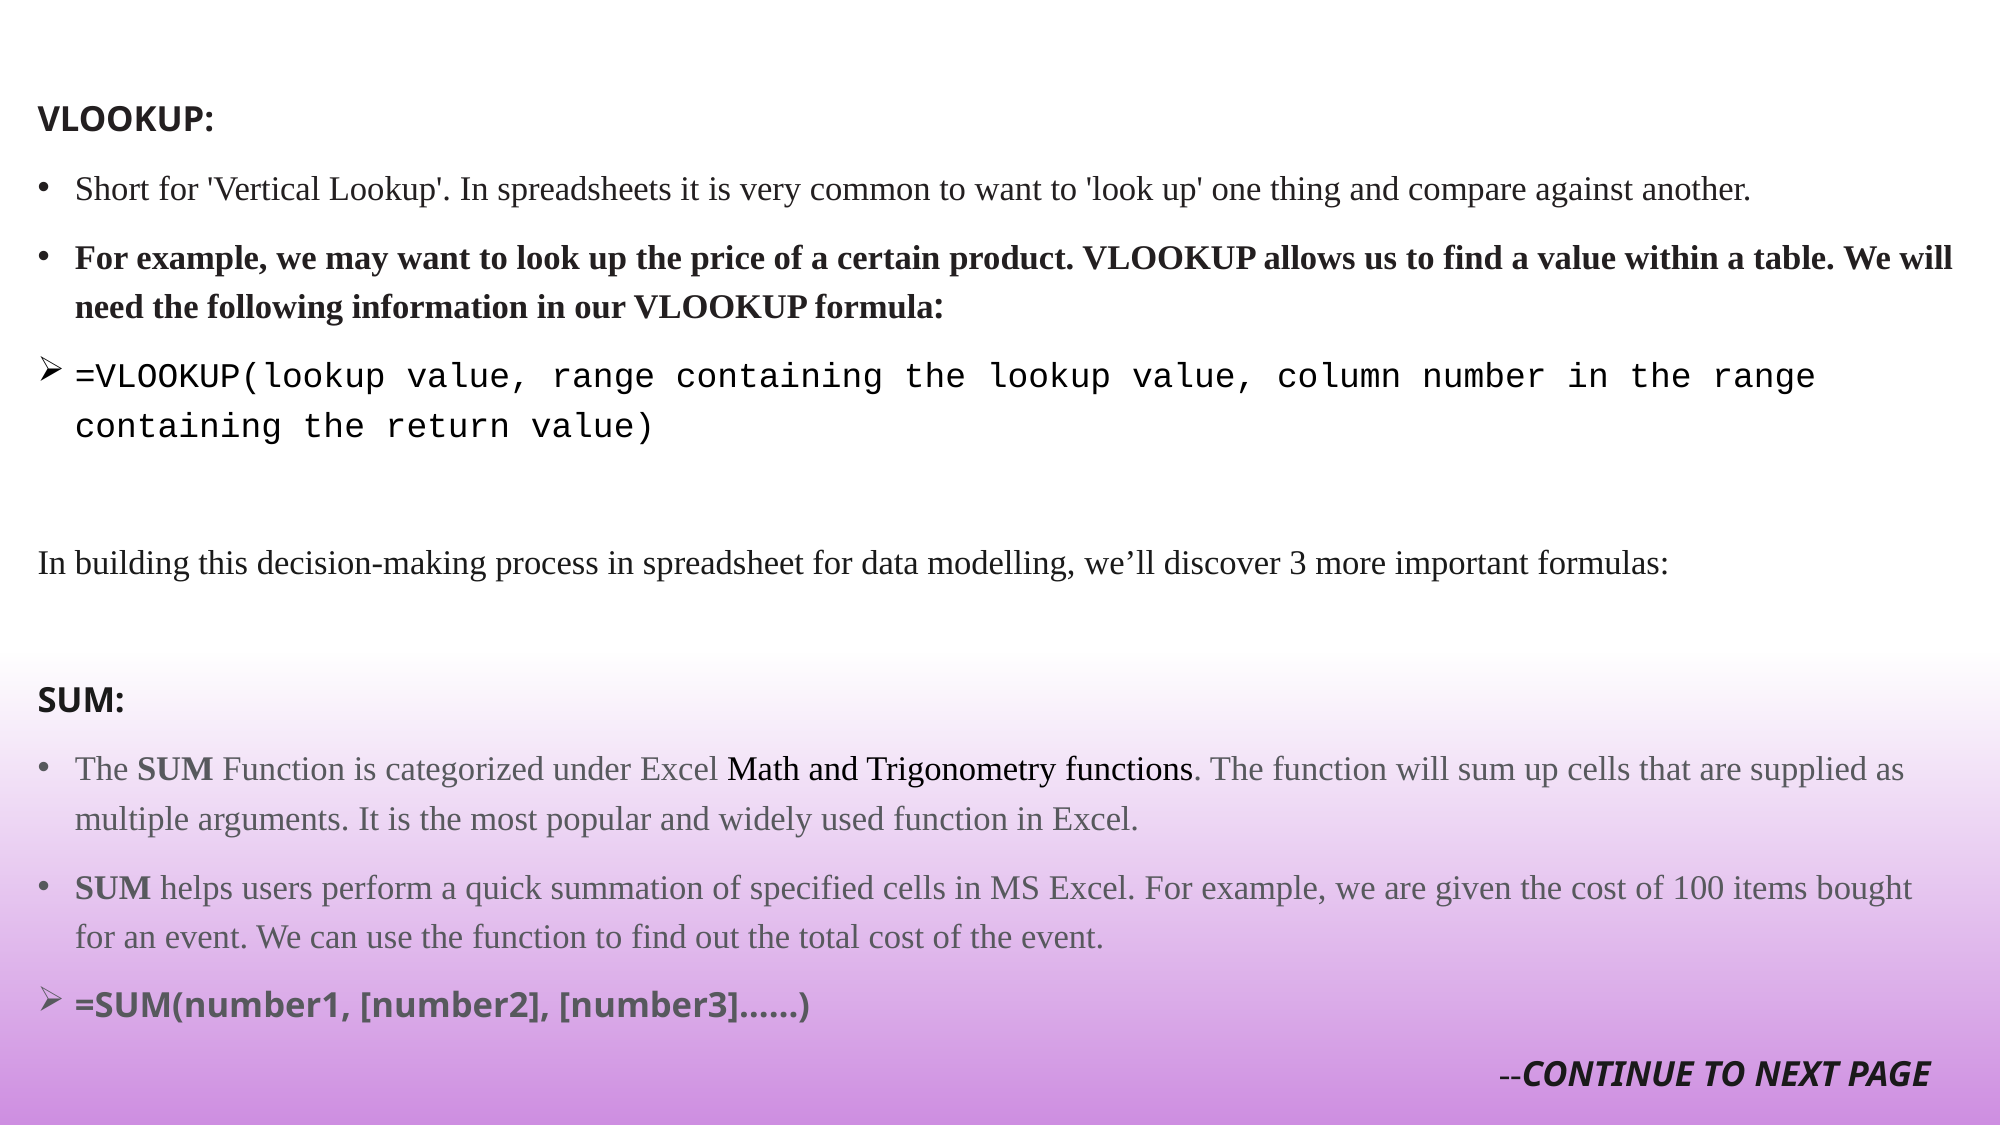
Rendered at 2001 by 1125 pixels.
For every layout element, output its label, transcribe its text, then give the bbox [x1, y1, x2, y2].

list VLOOKUP: Short for 'Vertical Lookup'. In spreadsheets it is very common to want to 'look up' one thing and compare against another. For example, we may want to look up the price of a certain product. VLOOKUP allows us to find a value within a table. We will need the following information in our VLOOKUP formula: =VLOOKUP(lookup value, range containing the lookup value, column number in the range containing the return value) In building this decision-making process in spreadsheet for data modelling, we’ll discover 3 more important formulas: SUM: The SUM Function is categorized under Excel Math and Trigonometry functions. The function will sum up cells that are supplied as multiple arguments. It is the most popular and widely used function in Excel. SUM helps users perform a quick summation of specified cells in MS Excel. For example, we are given the cost of 100 items bought for an event. We can use the function to find out the total cost of the event. =SUM(number1, [number2], [number3]……) --CONTINUE TO NEXT PAGE [22, 20, 1976, 1102]
